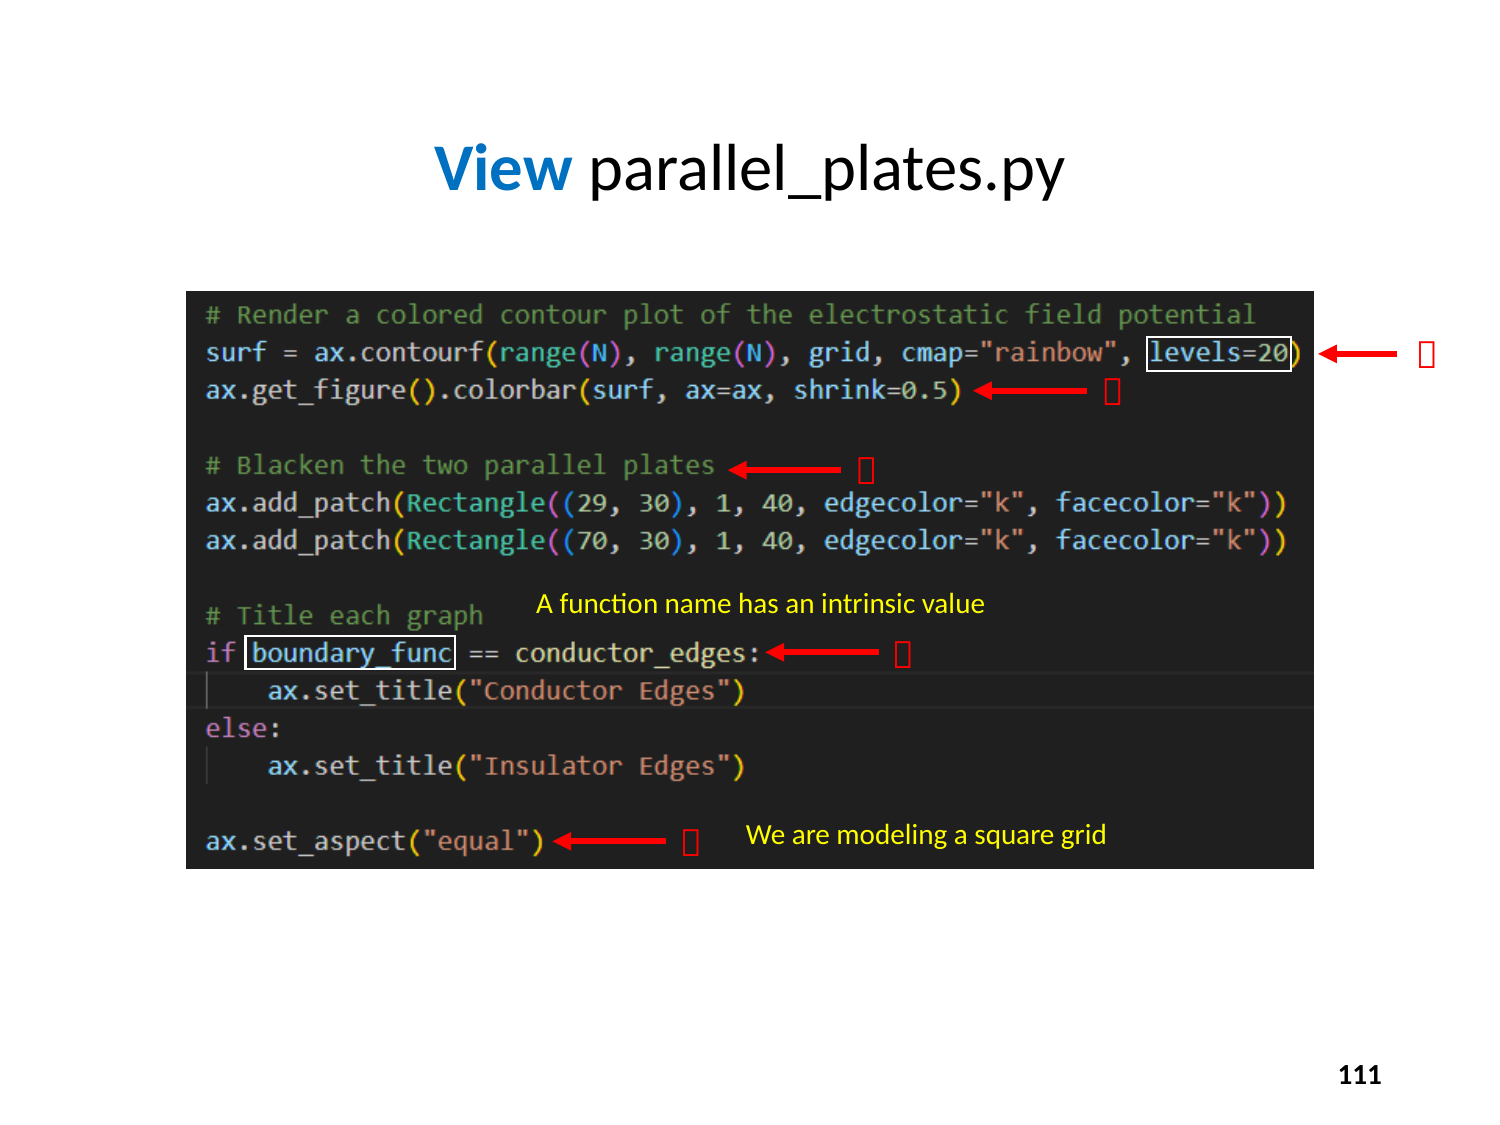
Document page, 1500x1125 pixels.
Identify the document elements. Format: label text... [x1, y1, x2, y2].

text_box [973, 360, 1150, 421]
slide_number 111 [1059, 1042, 1397, 1103]
title View parallel_plates.py [103, 59, 1397, 278]
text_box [552, 811, 728, 872]
picture [185, 291, 1315, 869]
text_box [1318, 323, 1464, 385]
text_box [727, 439, 903, 501]
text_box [765, 623, 940, 685]
